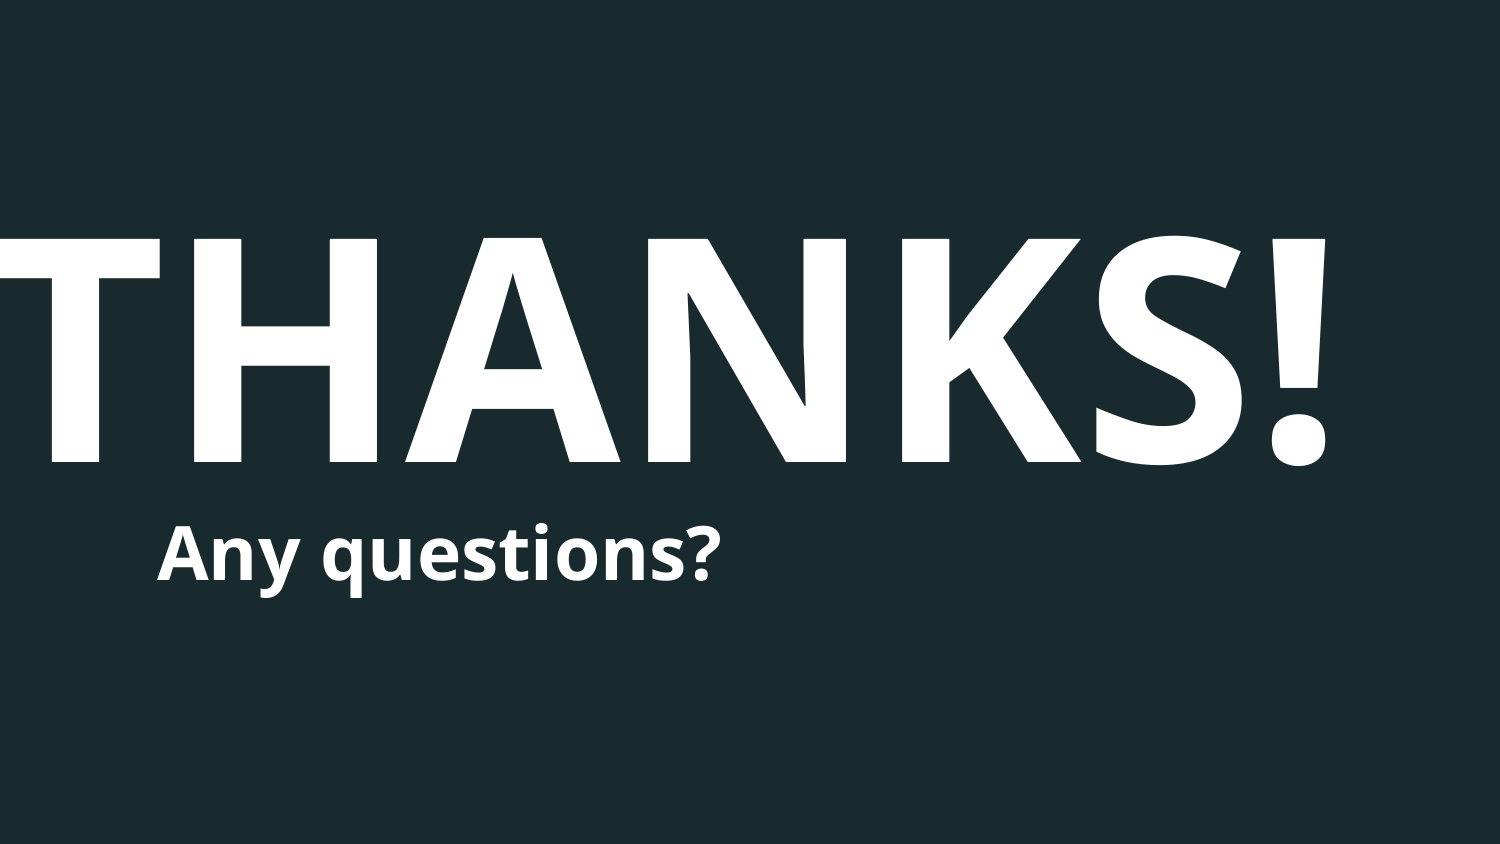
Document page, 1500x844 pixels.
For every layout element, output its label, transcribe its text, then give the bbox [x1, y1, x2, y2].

subtitle Any questions? [142, 490, 1195, 774]
title THANKS! [0, 134, 1450, 325]
